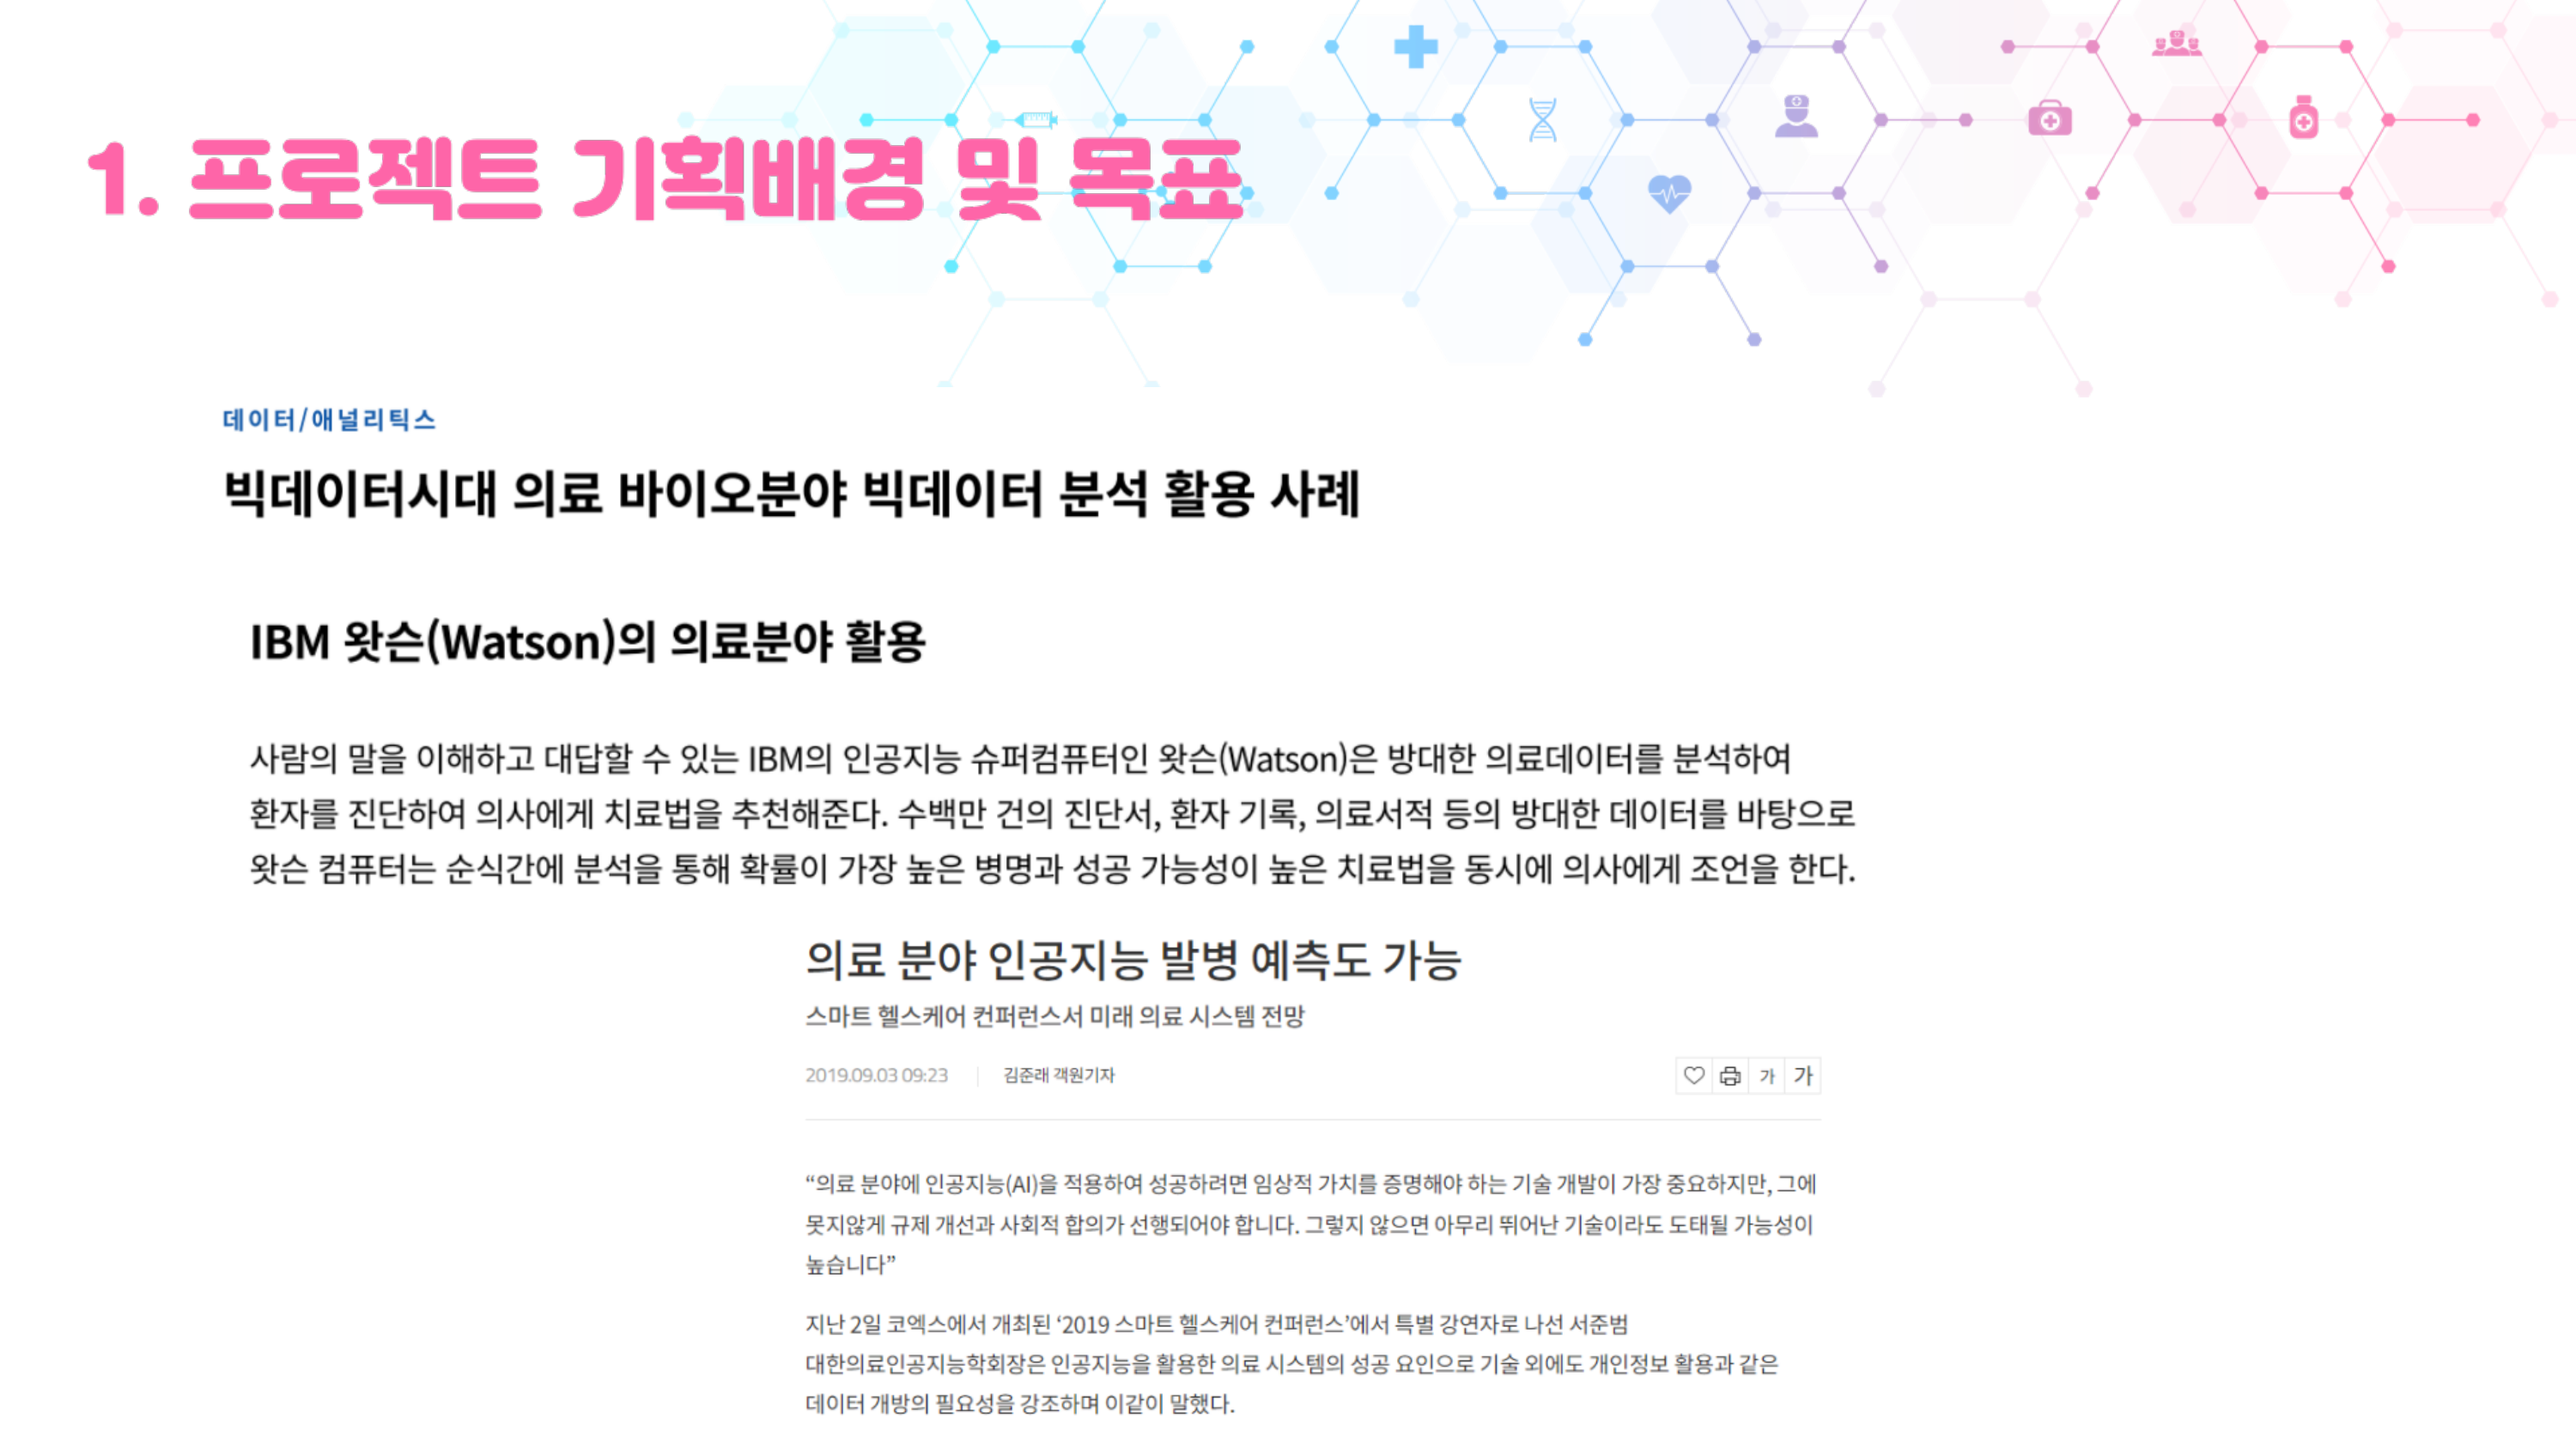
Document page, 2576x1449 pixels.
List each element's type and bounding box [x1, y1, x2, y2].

picture [71, 106, 1289, 263]
text_box [168, 387, 1407, 572]
text_box [214, 571, 1883, 894]
text_box [677, 0, 2576, 397]
text_box [726, 914, 1849, 1431]
